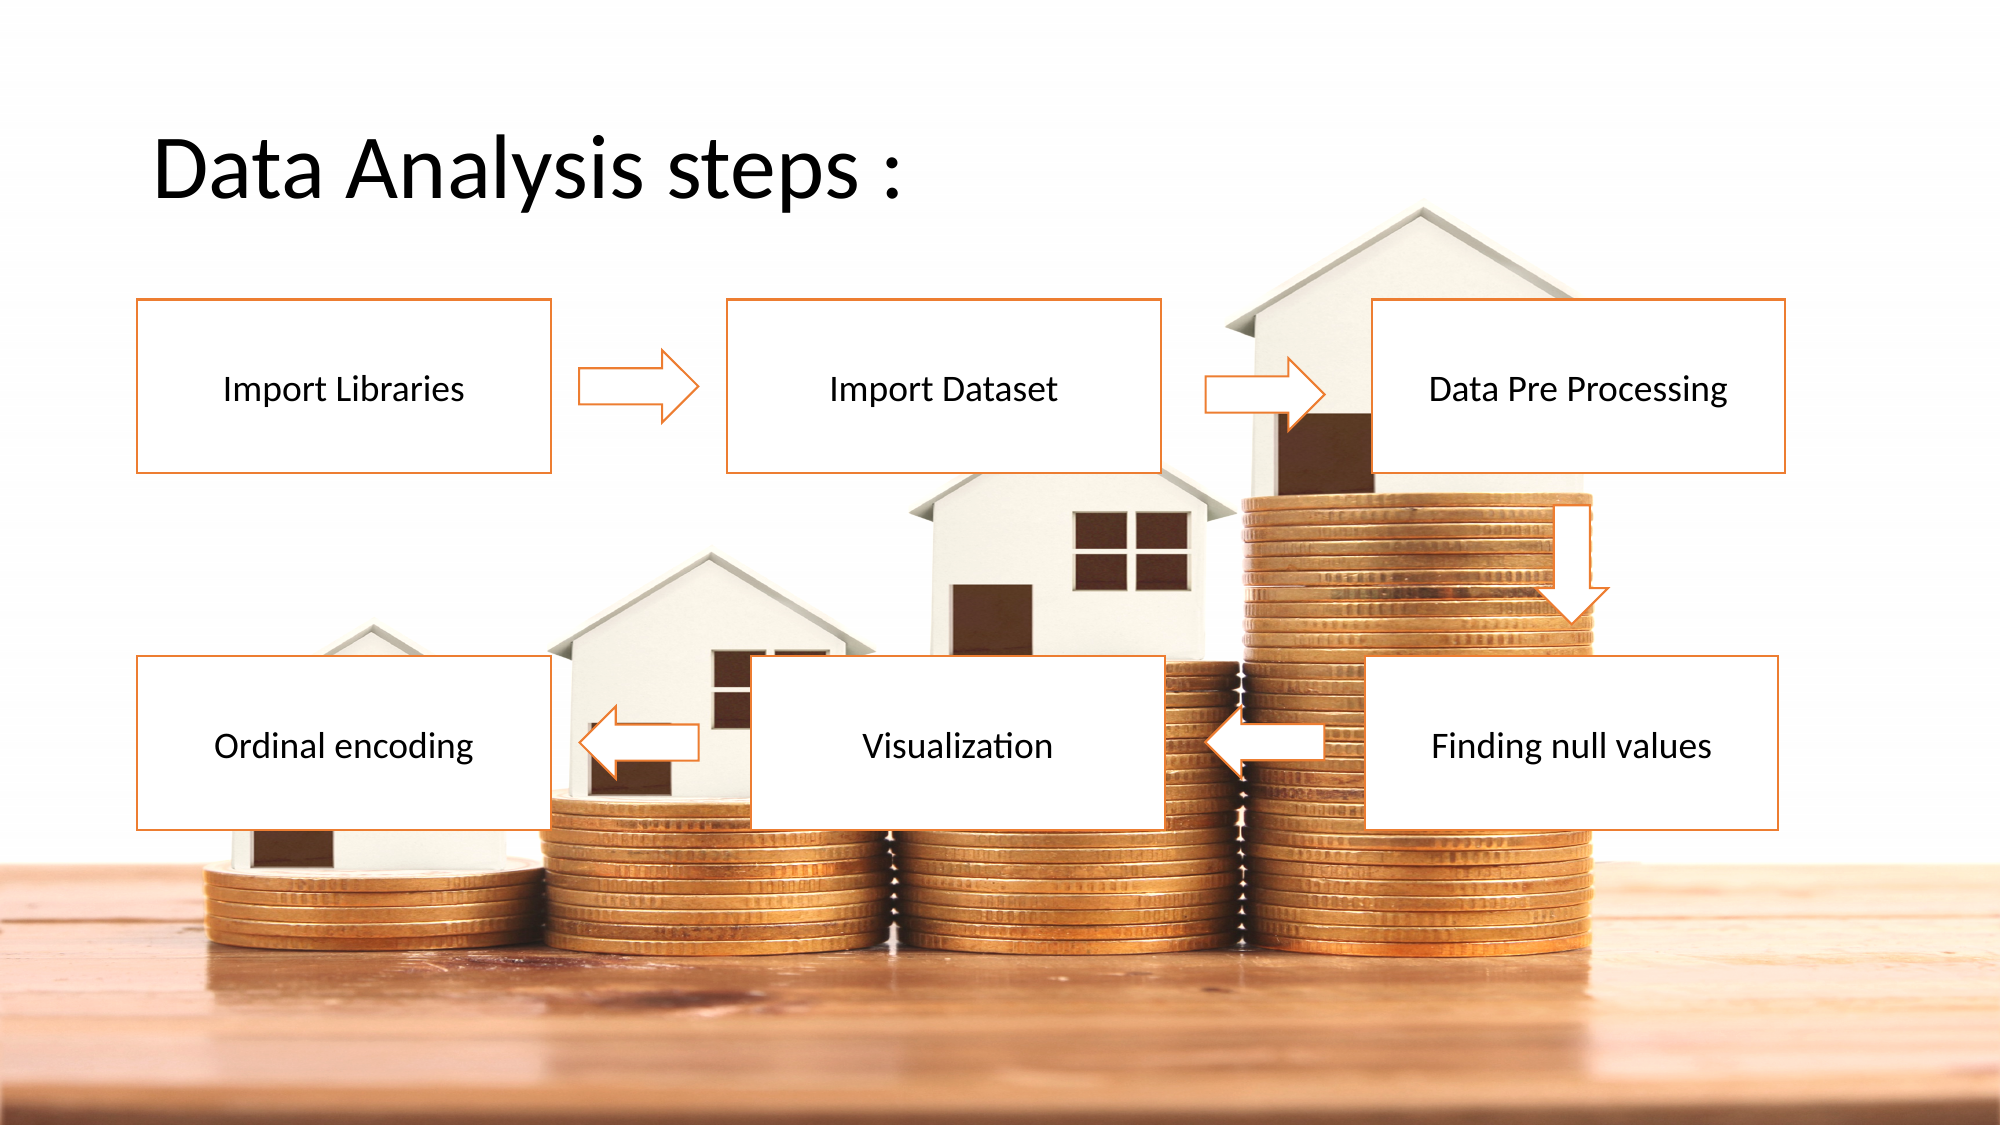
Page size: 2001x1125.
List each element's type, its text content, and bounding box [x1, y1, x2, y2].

text_box Finding null values [1364, 655, 1779, 831]
picture [0, 0, 2000, 1125]
text_box Ordinal encoding [136, 655, 552, 831]
text_box [1204, 355, 1327, 434]
text_box [578, 347, 700, 426]
text_box [578, 703, 700, 782]
title Data Analysis steps : [136, 59, 1863, 278]
text_box Import Dataset [726, 298, 1162, 474]
text_box Visualization [750, 655, 1166, 831]
text_box [1203, 703, 1326, 781]
text_box [1533, 504, 1611, 626]
text_box Import Libraries [136, 298, 552, 474]
text_box Data Pre Processing [1371, 298, 1786, 474]
